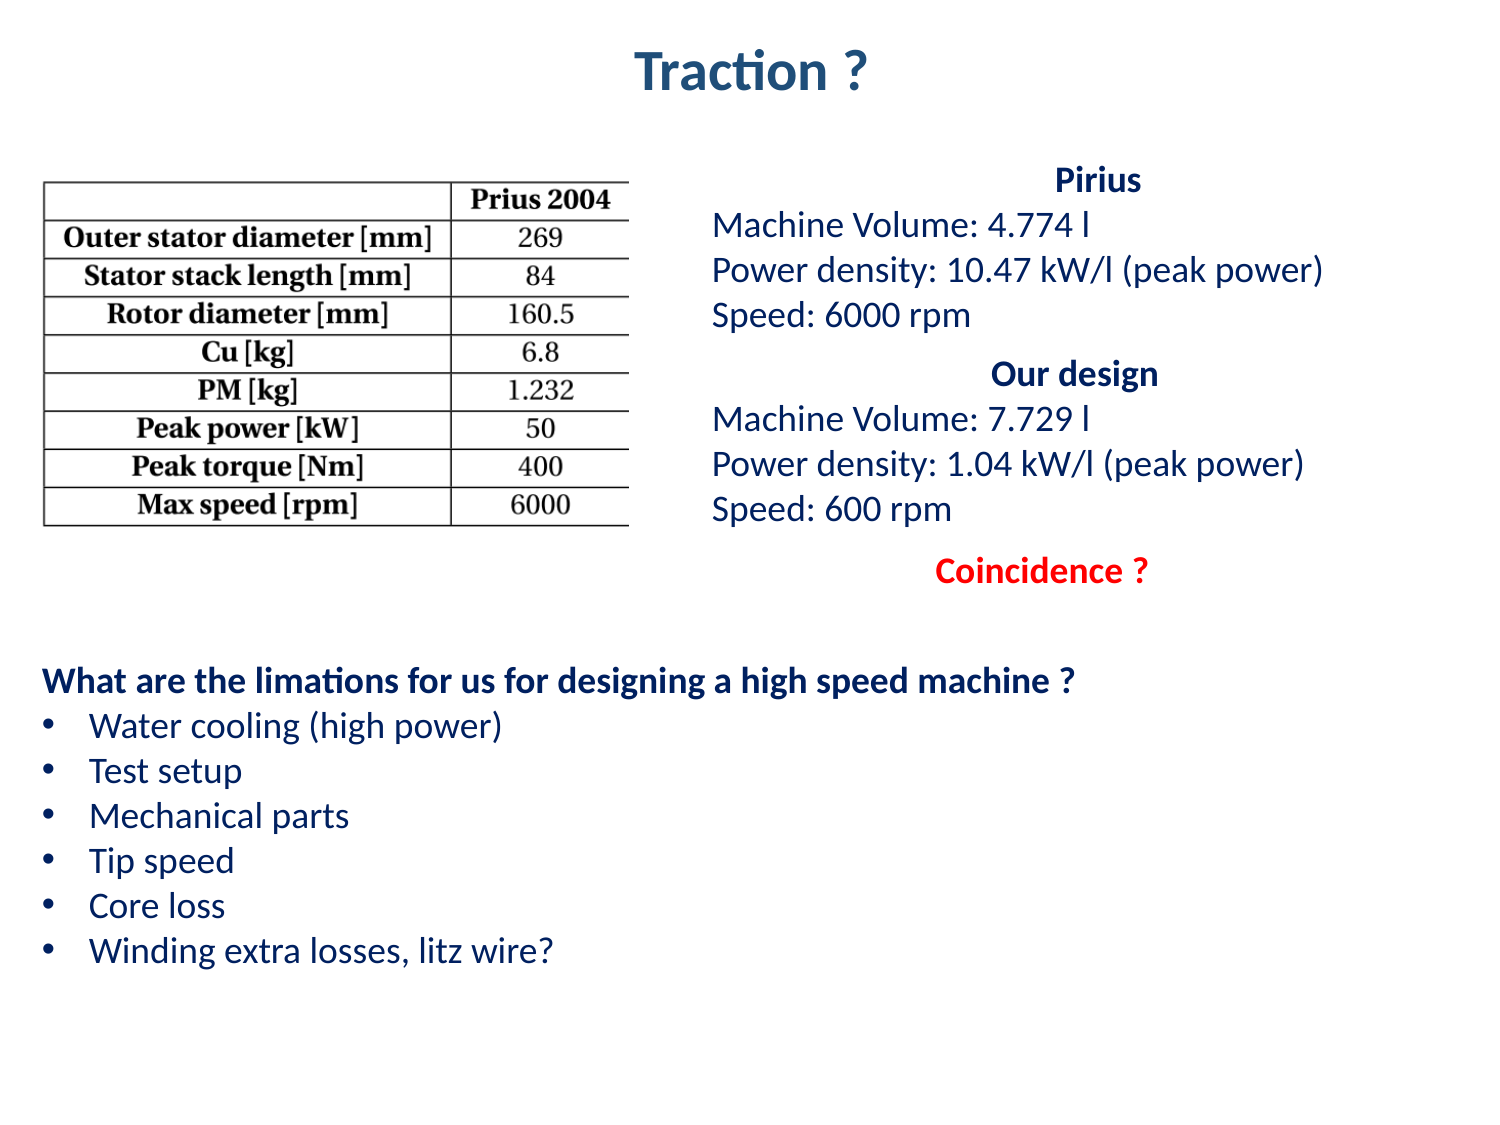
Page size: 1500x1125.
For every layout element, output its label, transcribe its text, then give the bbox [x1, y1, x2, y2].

text_box Pirius Machine Volume: 4.774 l Power density: 10.47 kW/l (peak power) Speed: 6000 rpm [697, 147, 1500, 342]
picture [25, 164, 629, 529]
text_box Our design Machine Volume: 7.729 l Power density: 1.04 kW/l (peak power) Speed: 600 rpm [697, 341, 1453, 537]
text_box Coincidence ? [905, 538, 1180, 599]
text_box Traction ? [78, 24, 1425, 110]
text_box What are the limations for us for designing a high speed machine ? Water cooling (high power) Test setup Mechanical parts Tip speed Core loss Winding extra losses, litz wire? [27, 649, 1217, 979]
